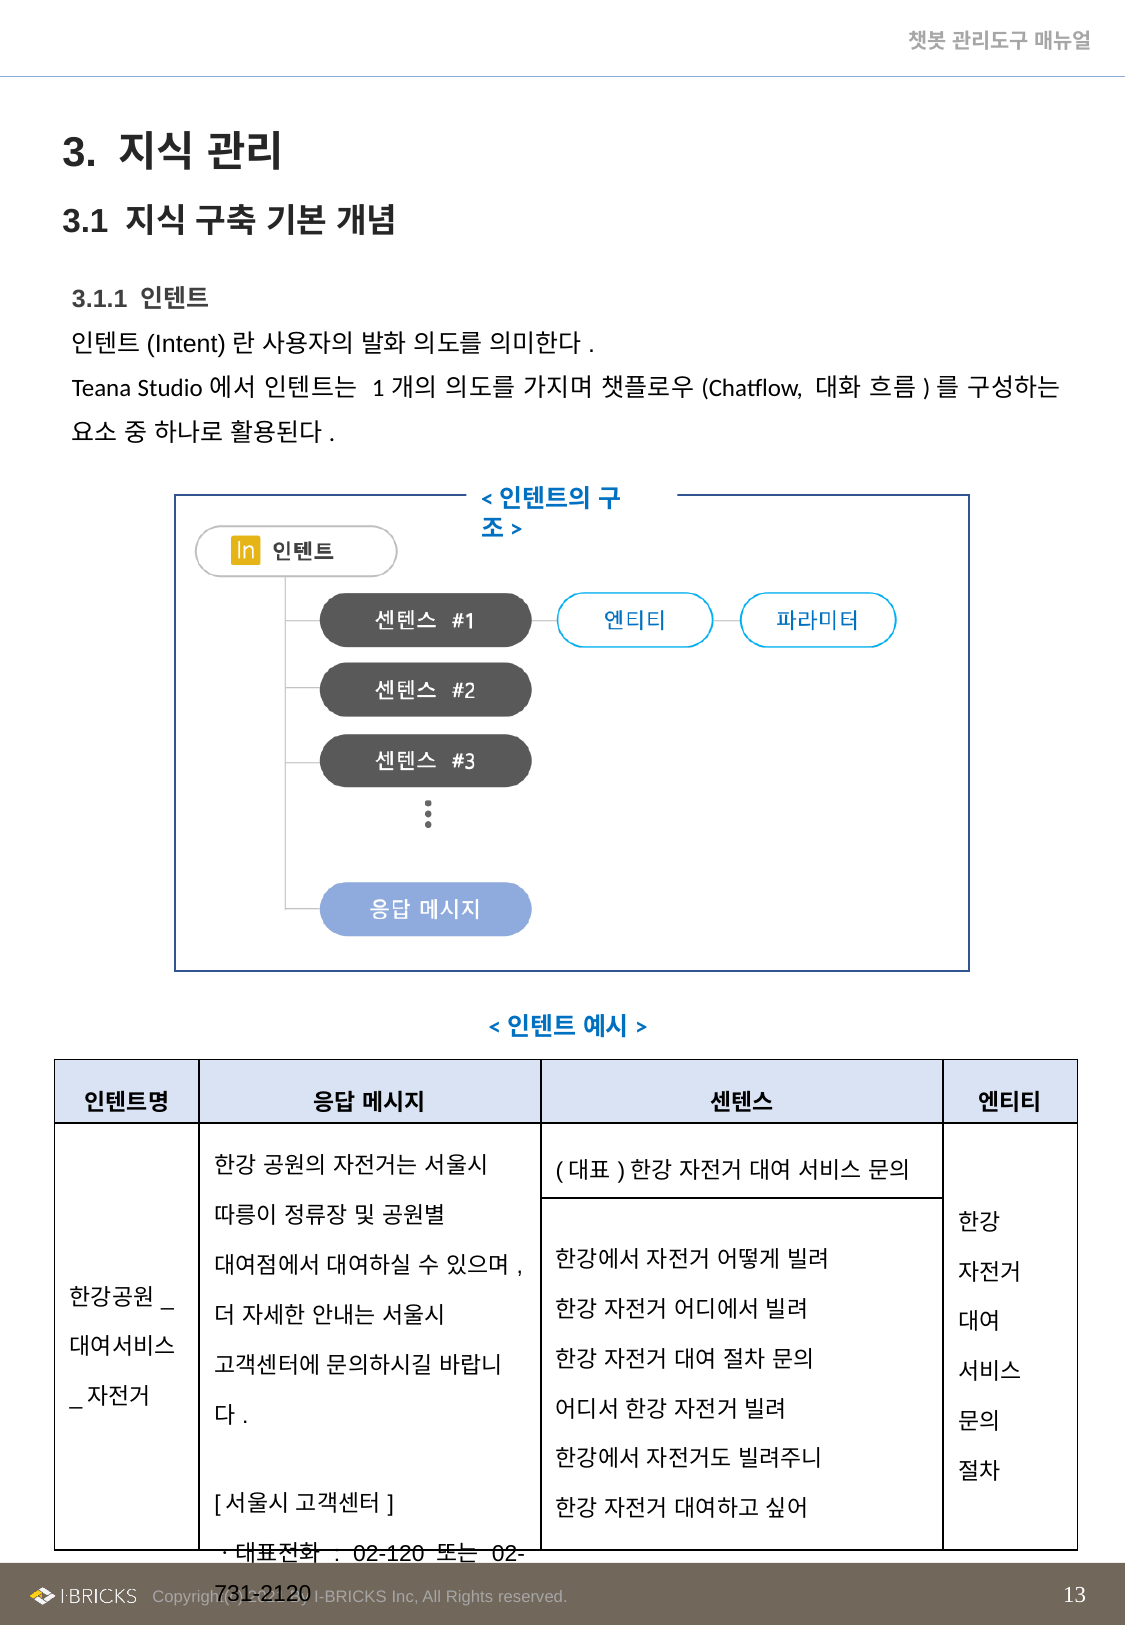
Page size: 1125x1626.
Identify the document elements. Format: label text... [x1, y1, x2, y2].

table_cell 한강 공원의 자전거는 서울시 따릉이 정류장 및 공원별 대여점에서 대여하실 수 있으며, 더 자세한 안내는 서울시 고객센터에 문의하시길 바랍니다. [서울시 고객센터] ㆍ대표전화 : 02-120 또는 02-731-2120 [200, 1124, 540, 1549]
slide_number 13 [991, 1566, 1102, 1620]
text_box 3. 지식 관리 [62, 117, 1067, 183]
table_cell 한강에서 자전거 어떻게 빌려 한강 자전거 어디에서 빌려 한강 자전거 대여 절차 문의 어디서 한강 자전거 빌려 한강에서 자전거도 빌려주니 한강 자전거 대여하고 싶어 [542, 1199, 942, 1549]
table_cell 한강공원_대여서비스_자전거 [55, 1124, 198, 1549]
table_header 엔티티 [944, 1060, 1077, 1122]
picture [194, 525, 989, 988]
table_cell (대표)한강 자전거 대여 서비스 문의 [542, 1124, 942, 1197]
text_box [678, 494, 970, 525]
table_header 응답 메시지 [200, 1060, 540, 1122]
picture [27, 1585, 138, 1606]
table_header 인텐트명 [55, 1060, 198, 1122]
text_box <인텐트 예시> [473, 1003, 671, 1048]
text_box [174, 494, 466, 972]
text_box 3.1.1 인텐트 인텐트(Intent)란 사용자의 발화 의도를 의미한다. Teana Studio에서 인텐트는 1개의 의도를 가지며 챗플로우(Chatflow, 대화 흐름)를 구성하는 요소 중 하나로 활용된다. [71, 259, 1076, 455]
table_header 센텐스 [542, 1060, 942, 1122]
text_box <인텐트의 구조> [466, 475, 678, 525]
table_cell 한강 자전거 대여 서비스 문의 절차 [944, 1124, 1077, 1549]
text_box 3.1 지식 구축 기본 개념 [62, 191, 1067, 247]
